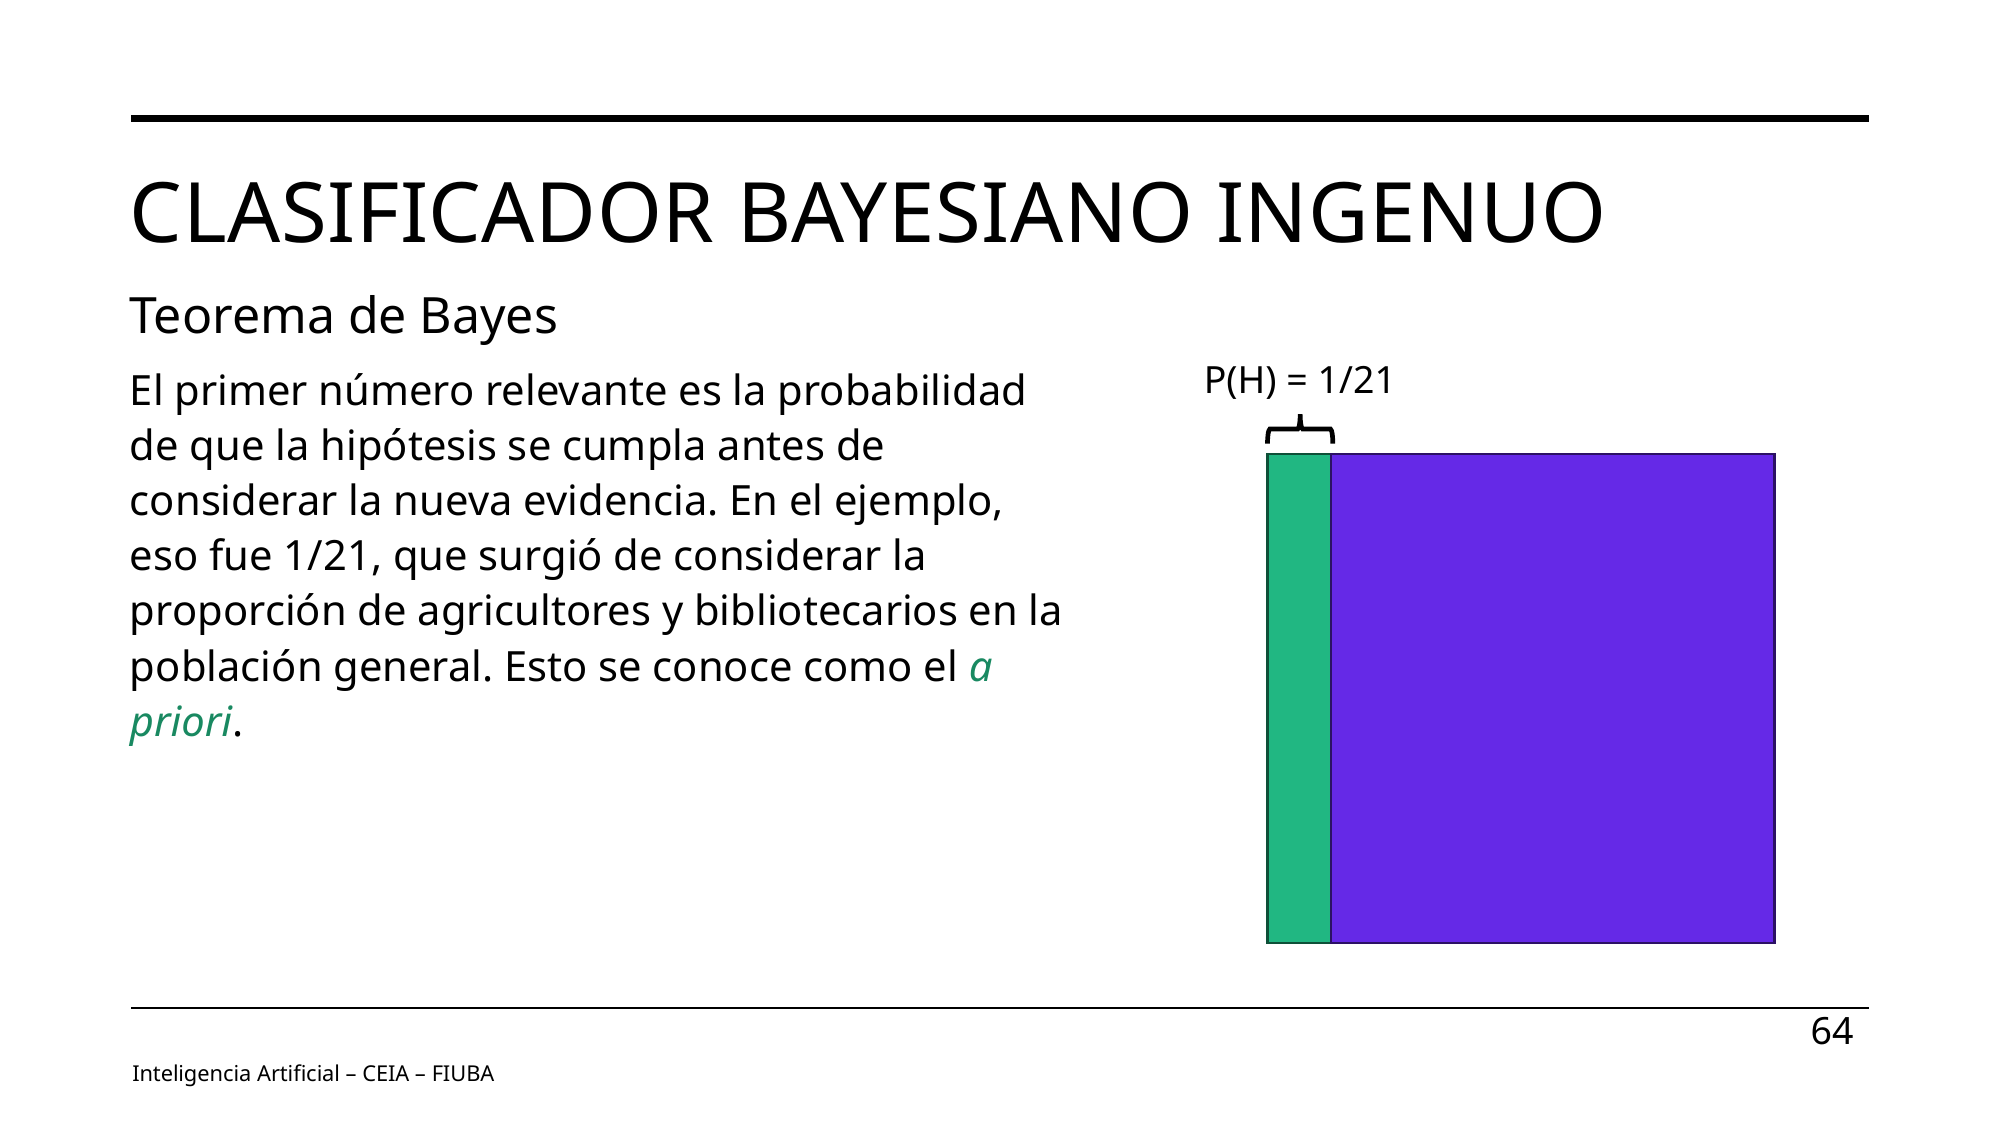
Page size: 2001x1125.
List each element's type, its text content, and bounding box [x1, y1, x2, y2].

text_box [1266, 414, 1334, 444]
footer Inteligencia Artificial – CEIA – FIUBA [117, 1042, 862, 1103]
text_box P(H) = 1/21 [1189, 348, 1412, 409]
slide_number 64 [1787, 1010, 1869, 1055]
text_box [1330, 453, 1776, 944]
text_box [1266, 453, 1330, 944]
text_box Teorema de Bayes [114, 275, 1377, 351]
list El primer número relevante es la probabilidad de que la hipótesis se cumpla antes de considerar la nueva evidencia. En el ejemplo, eso fue 1/21​, que surgió de considerar la proporción de agricultores y bibliotecarios en la población general. Esto se conoce como el a priori. [114, 351, 1086, 973]
title Clasificador Bayesiano ingenuo [114, 151, 1869, 290]
